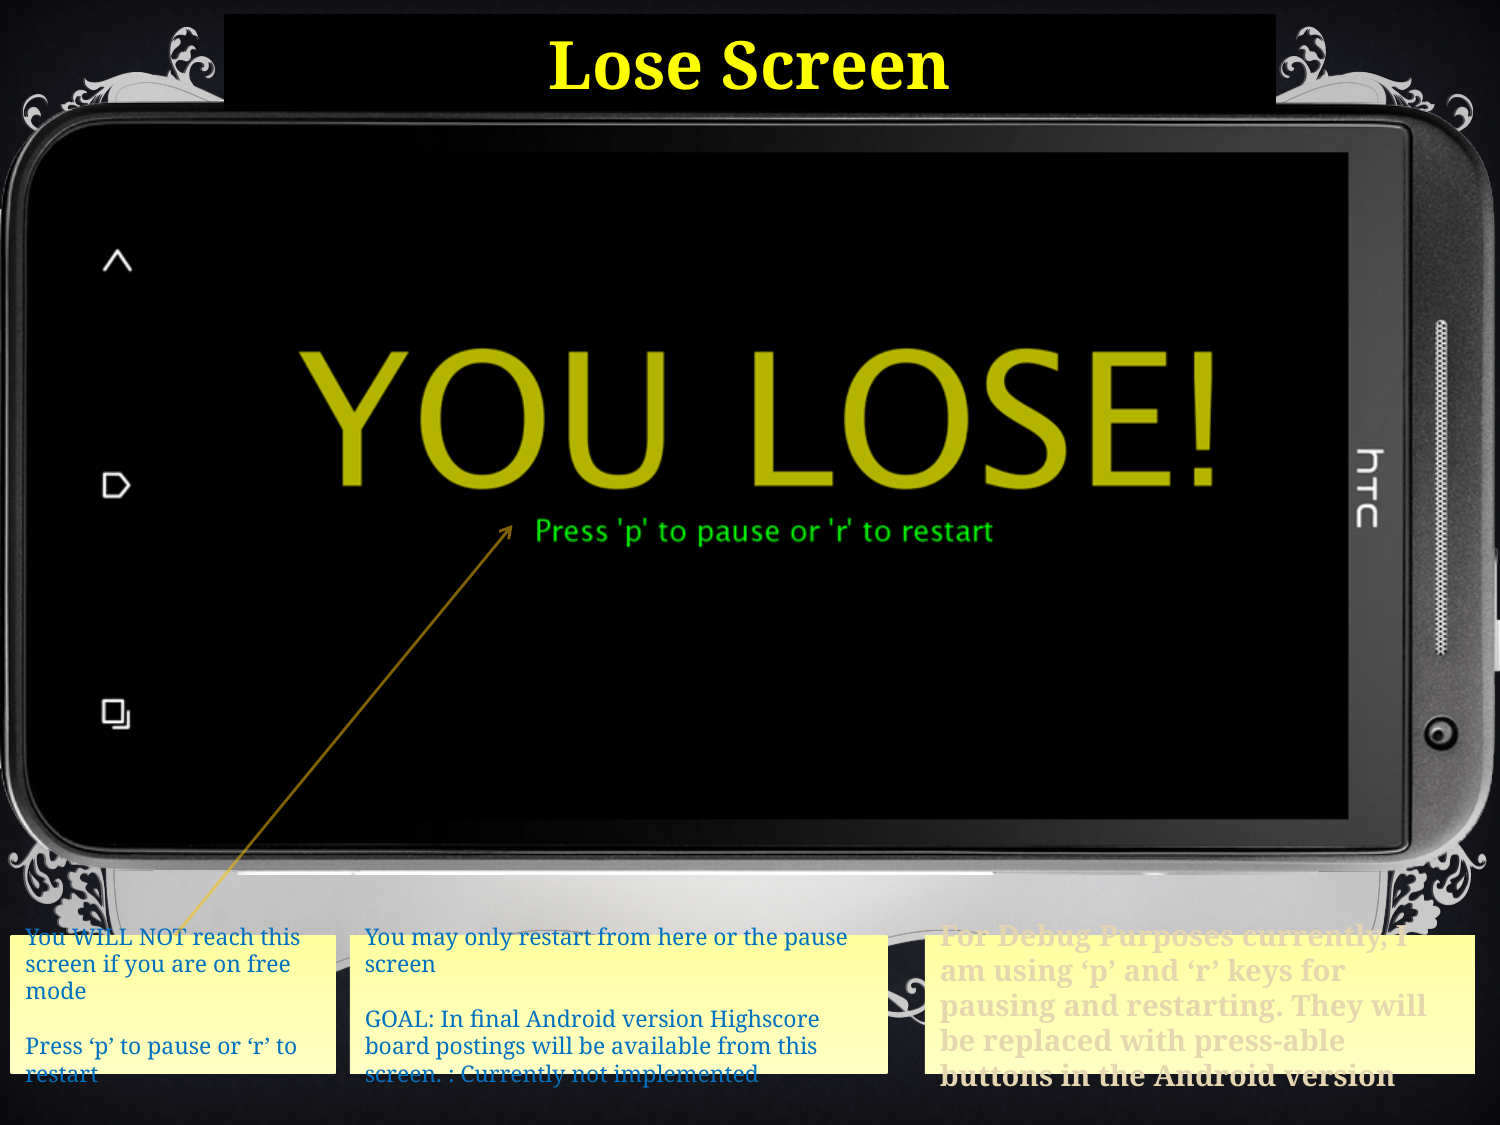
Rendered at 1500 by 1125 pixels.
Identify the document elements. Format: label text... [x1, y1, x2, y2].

text_box You WILL NOT reach this screen if you are on free mode Press ‘p’ to pause or ‘r’ to restart [10, 935, 336, 1074]
text_box Lose Screen [224, 14, 1276, 100]
picture [0, 0, 1500, 1125]
text_box You may only restart from here or the pause screen GOAL: In final Android version Highscore board postings will be available from this screen. : Currently not implemented [349, 935, 888, 1074]
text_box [174, 524, 513, 936]
text_box For Debug Purposes currently, I am using ‘p’ and ‘r’ keys for pausing and restarting. They will be replaced with press-able buttons in the Android version [924, 935, 1476, 1074]
